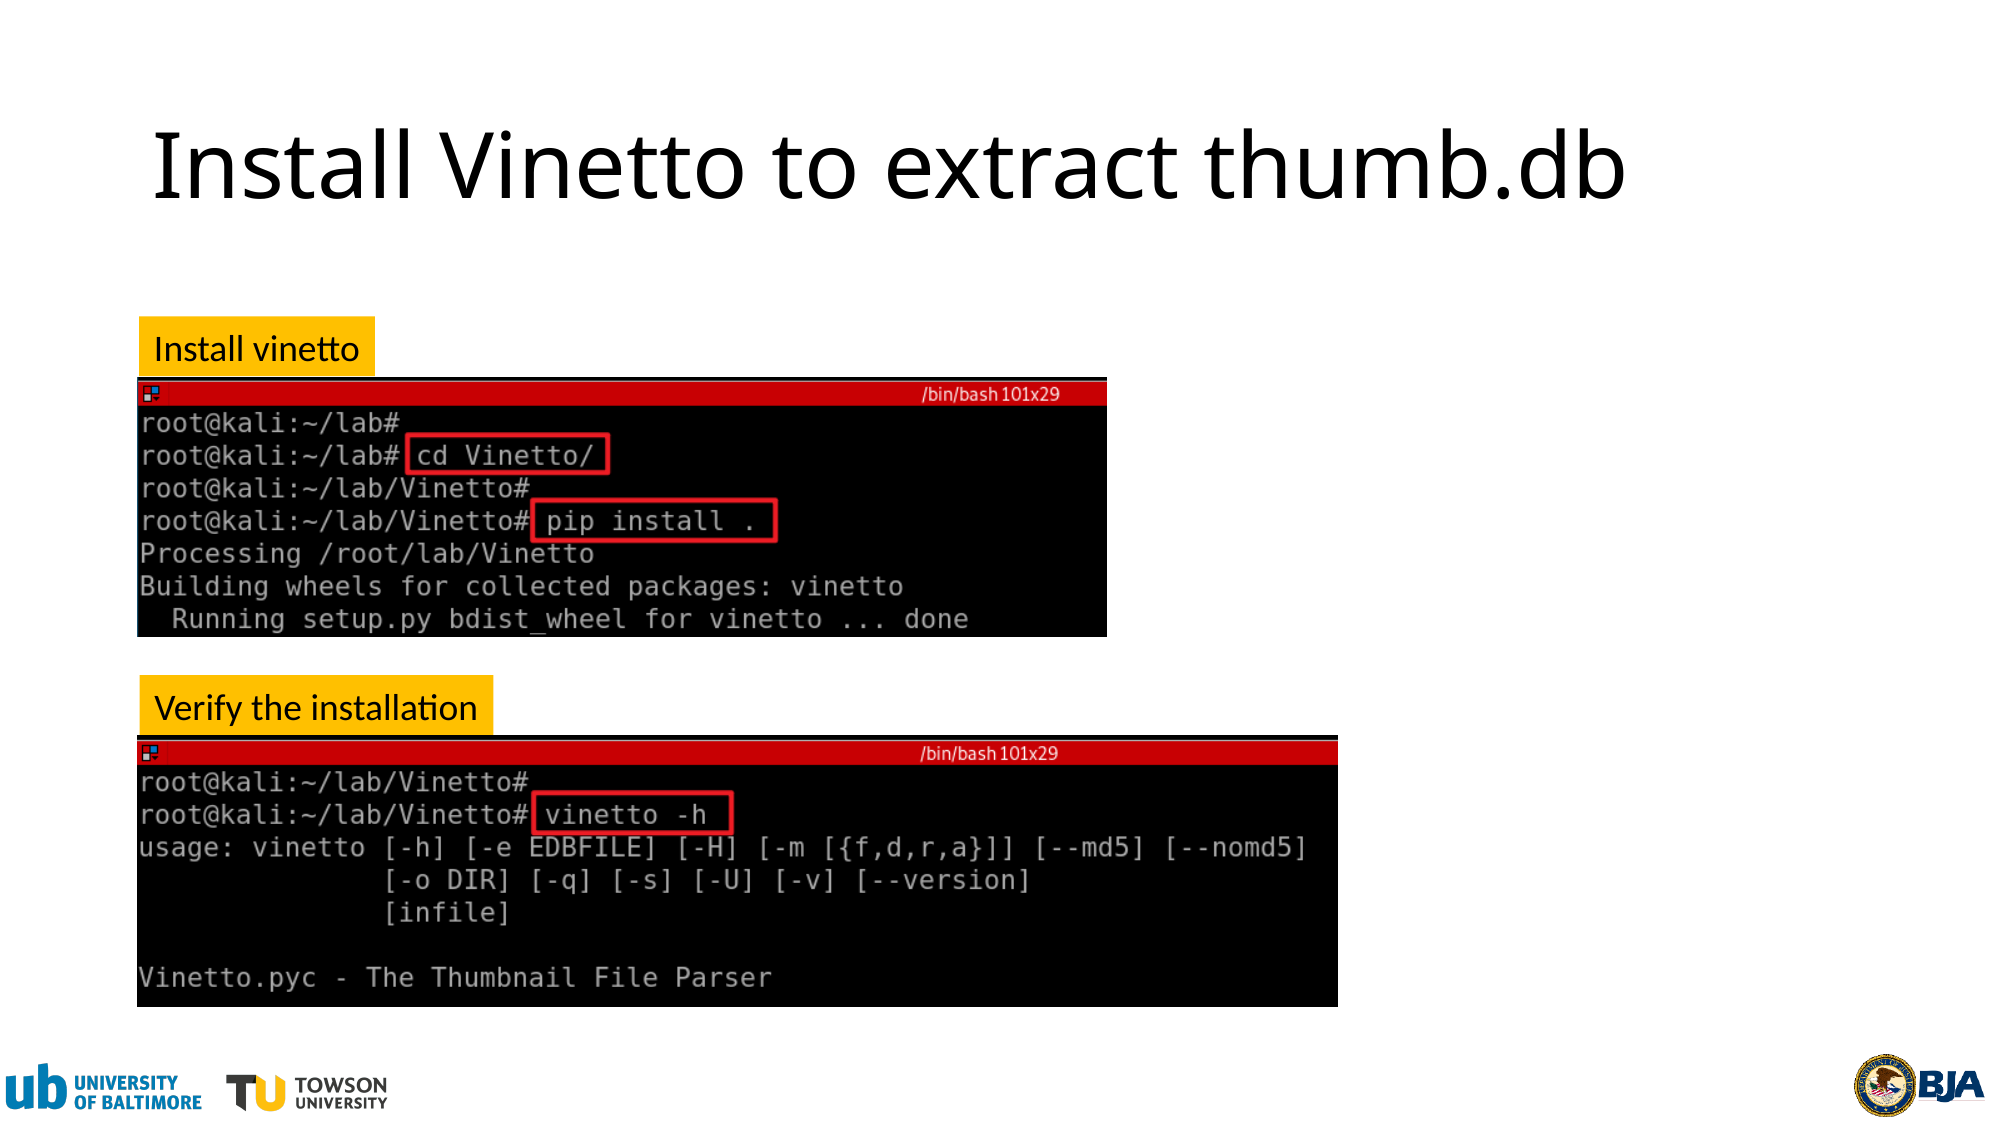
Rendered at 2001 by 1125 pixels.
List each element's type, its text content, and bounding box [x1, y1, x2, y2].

text_box Verify the installation [139, 675, 494, 735]
text_box Install vinetto [139, 316, 375, 377]
title Install Vinetto to extract thumb.db [137, 59, 1863, 278]
picture [137, 377, 1107, 637]
picture [1854, 1054, 1986, 1117]
picture [137, 735, 1338, 1007]
picture [0, 1031, 407, 1125]
